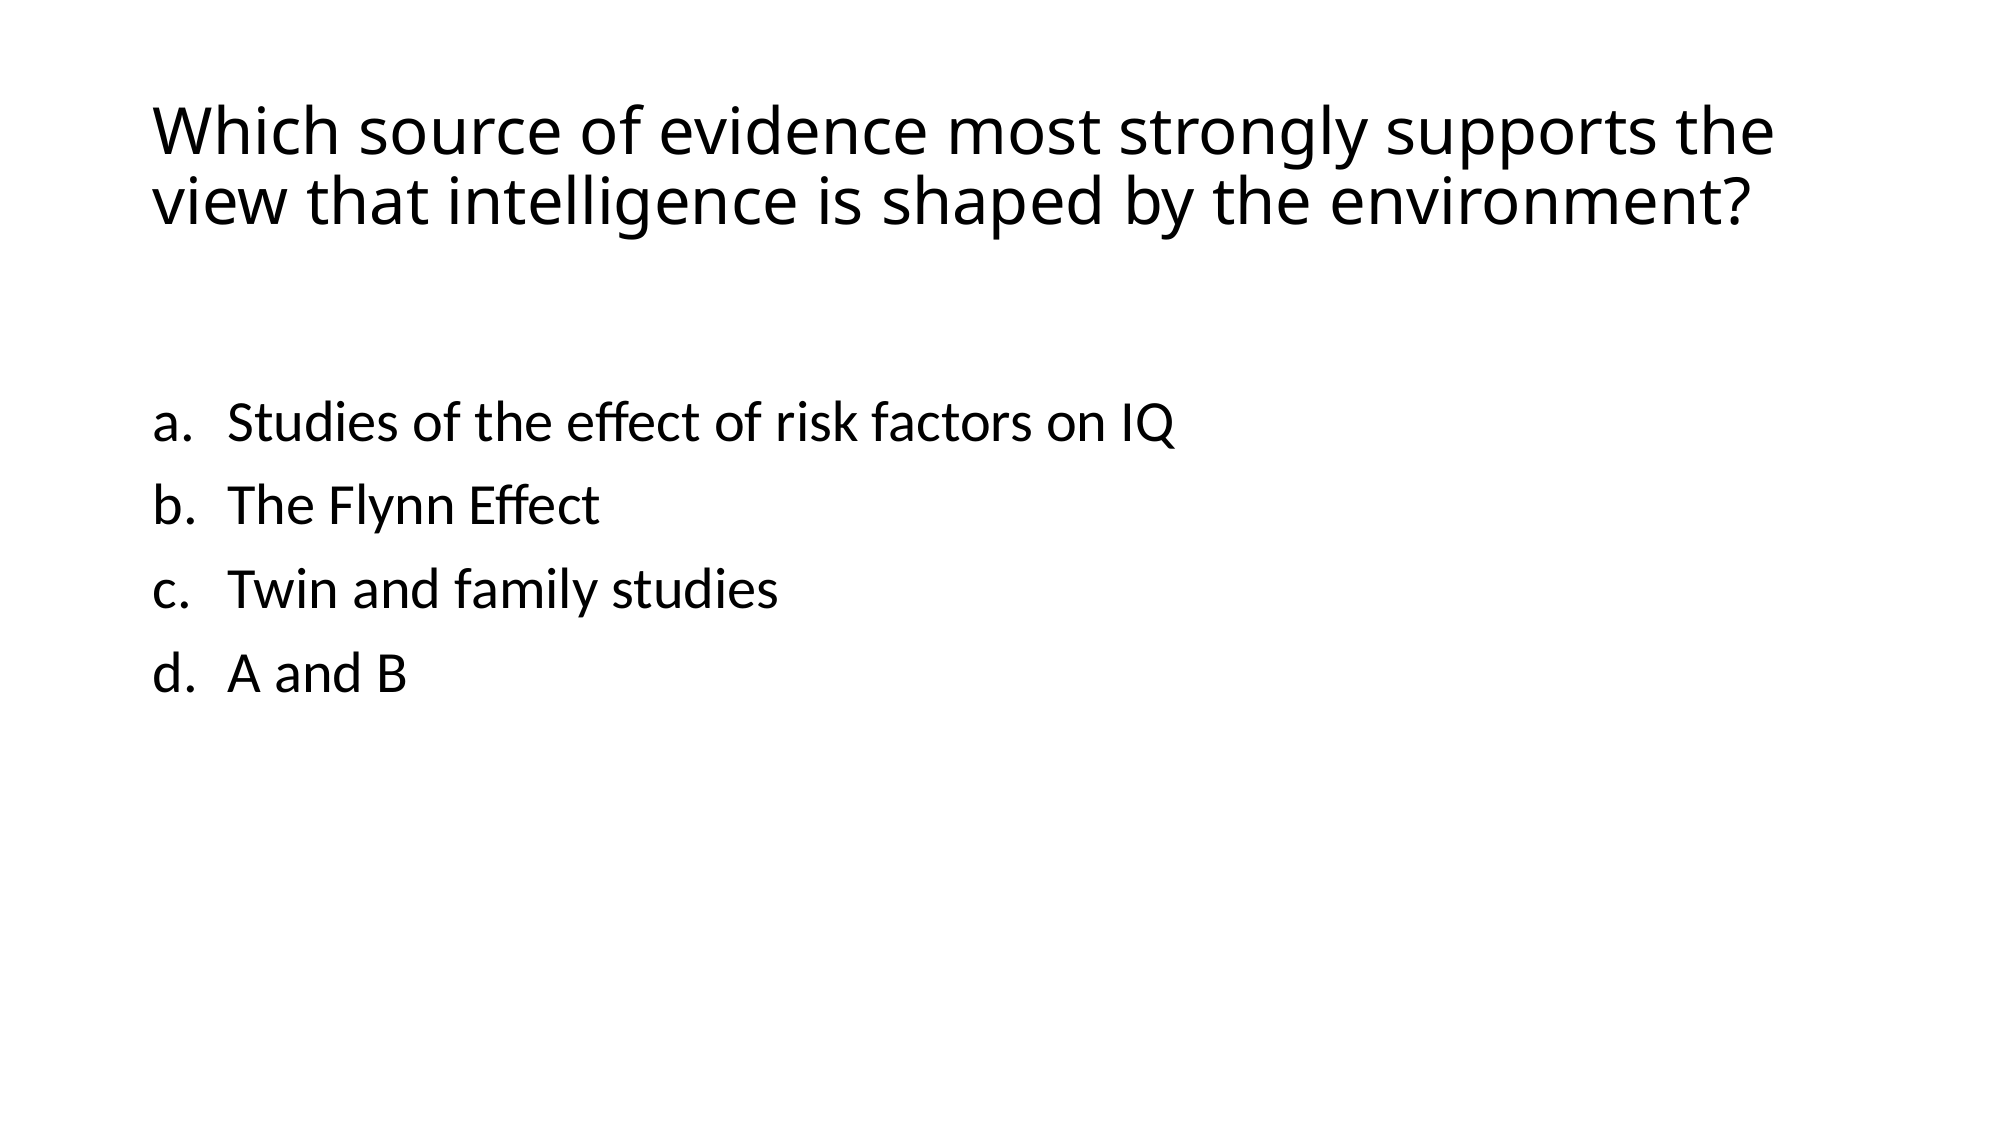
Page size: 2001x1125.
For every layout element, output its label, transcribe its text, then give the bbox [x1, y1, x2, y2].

list Studies of the effect of risk factors on IQ The Flynn Effect Twin and family studies A and B [137, 383, 1863, 1098]
title Which source of evidence most strongly supports the view that intelligence is shaped by the environment? [137, 59, 1863, 278]
